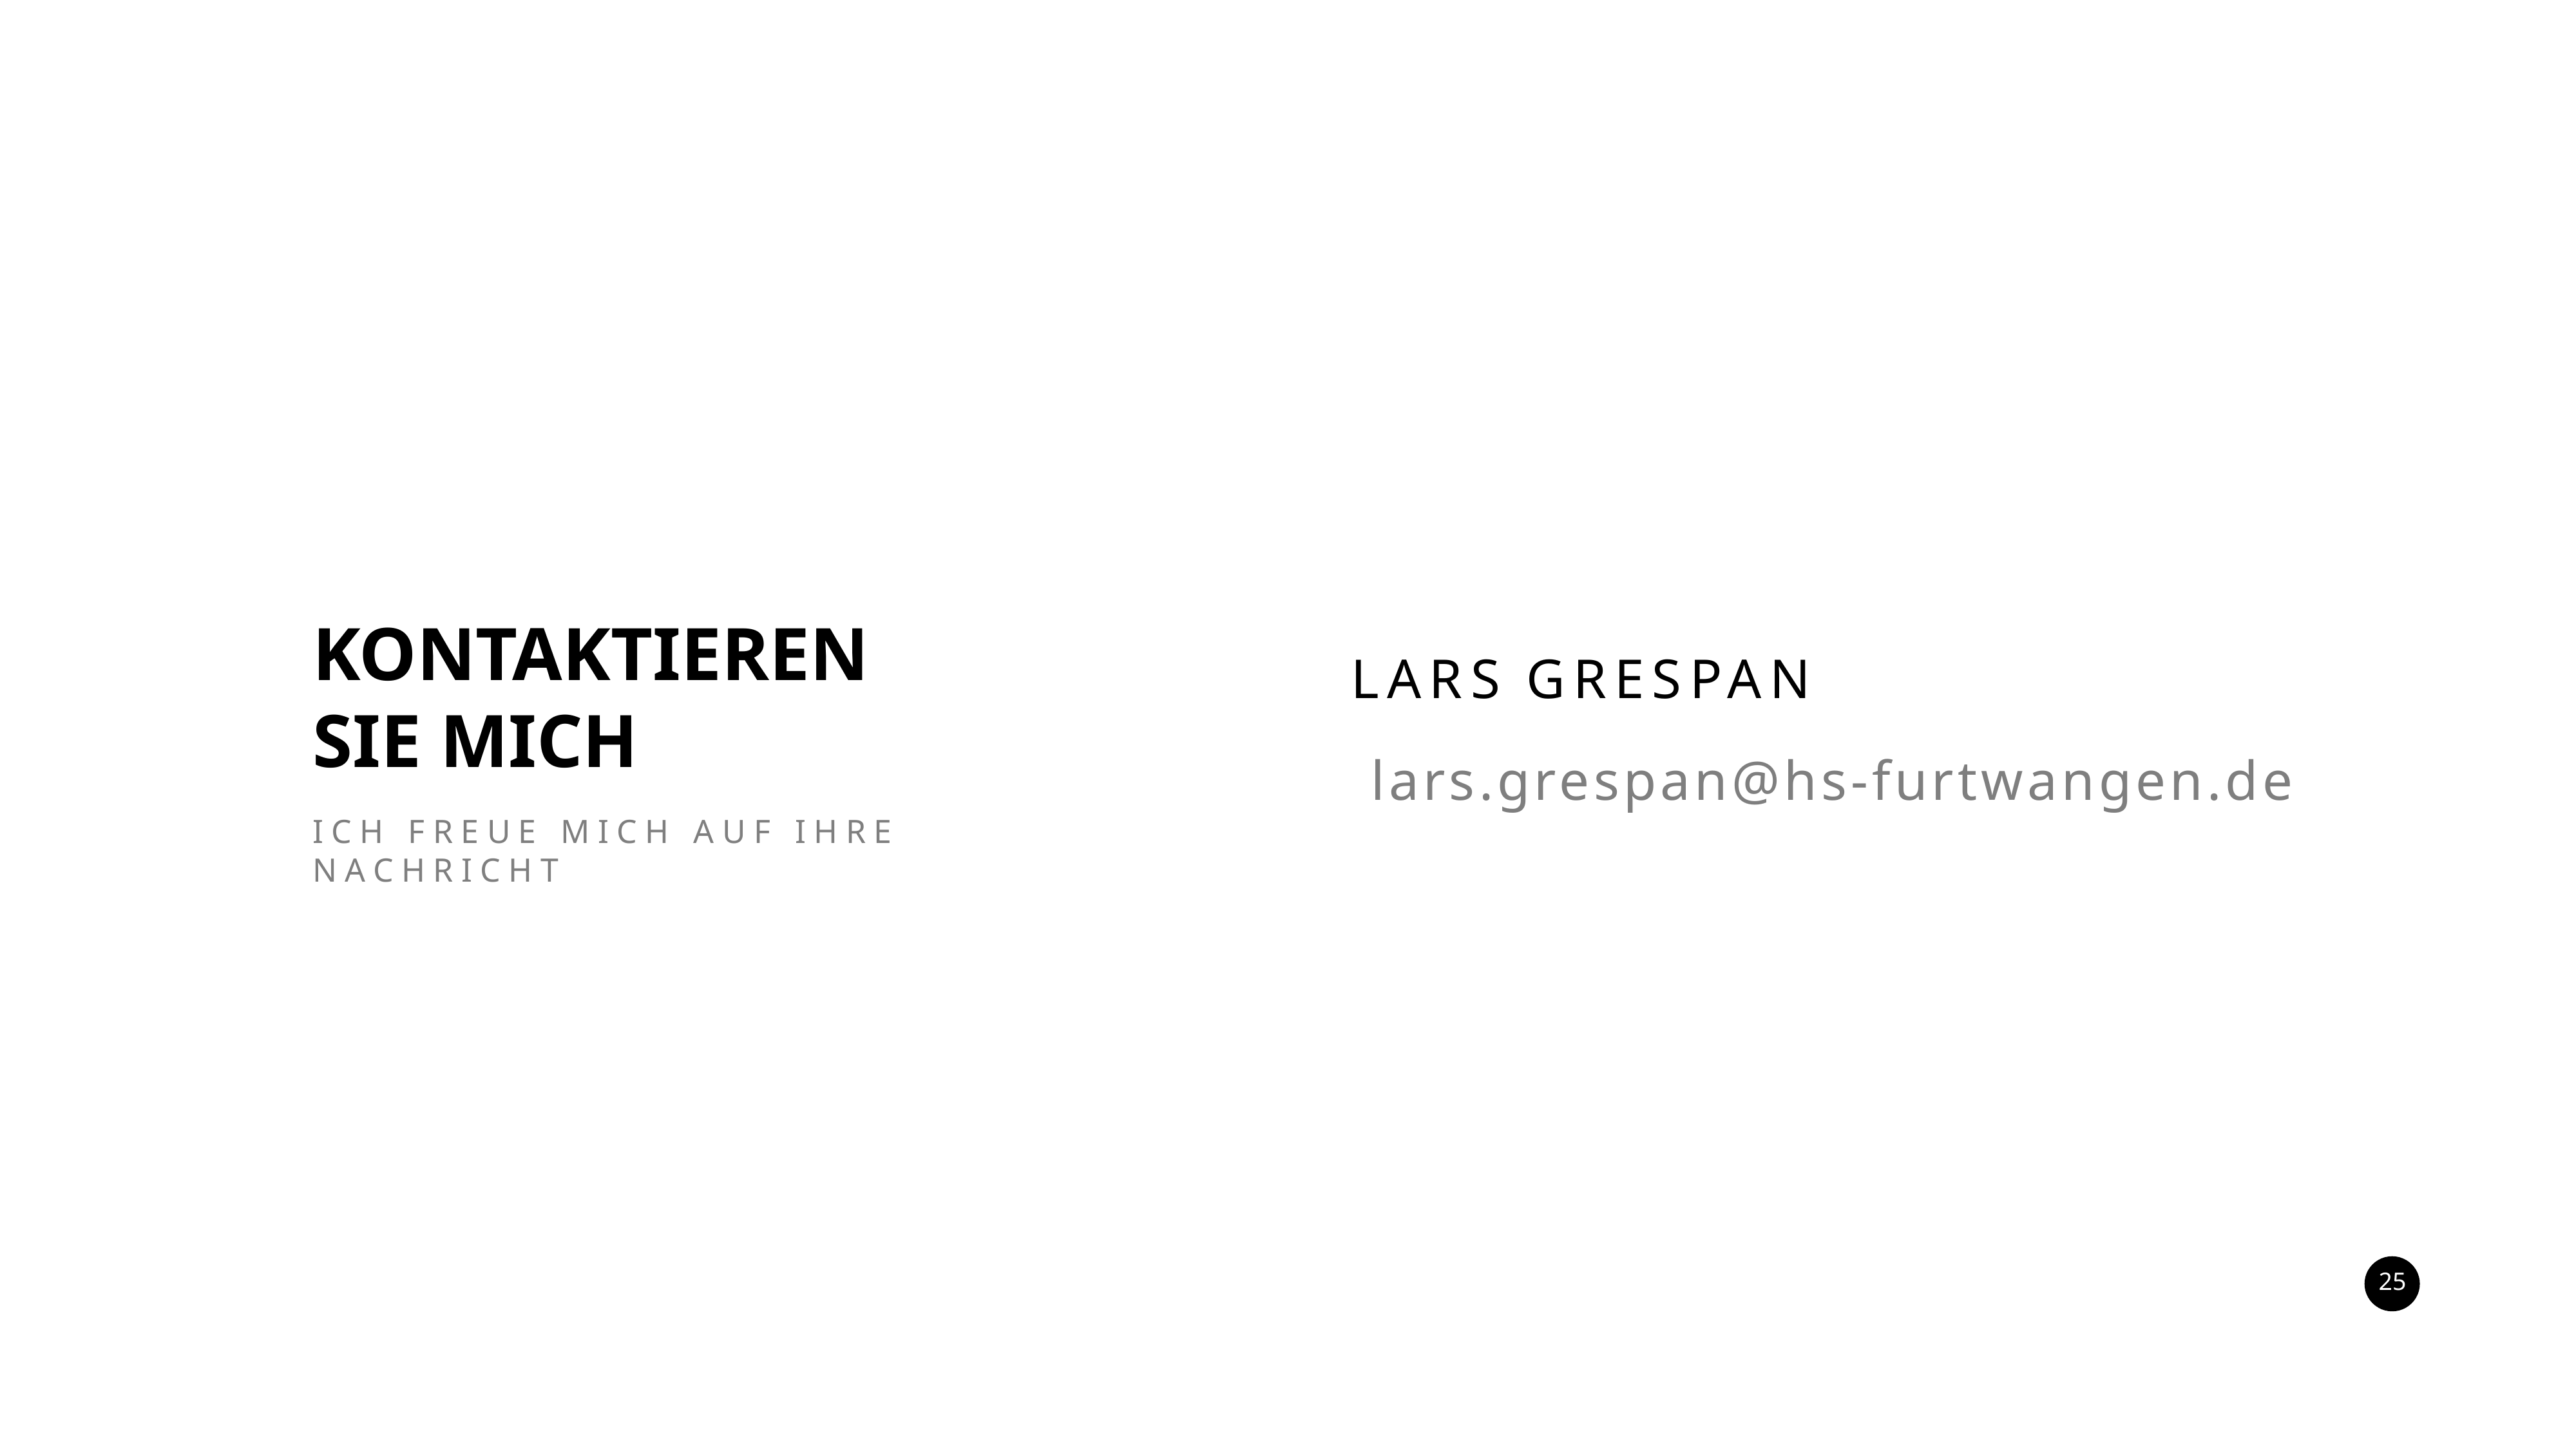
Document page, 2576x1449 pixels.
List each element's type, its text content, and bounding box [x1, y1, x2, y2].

text_box lars.grespan@hs-furtwangen.de [1361, 709, 2314, 816]
text_box LARS GRESPAN [1341, 639, 1820, 714]
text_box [303, 603, 1171, 856]
